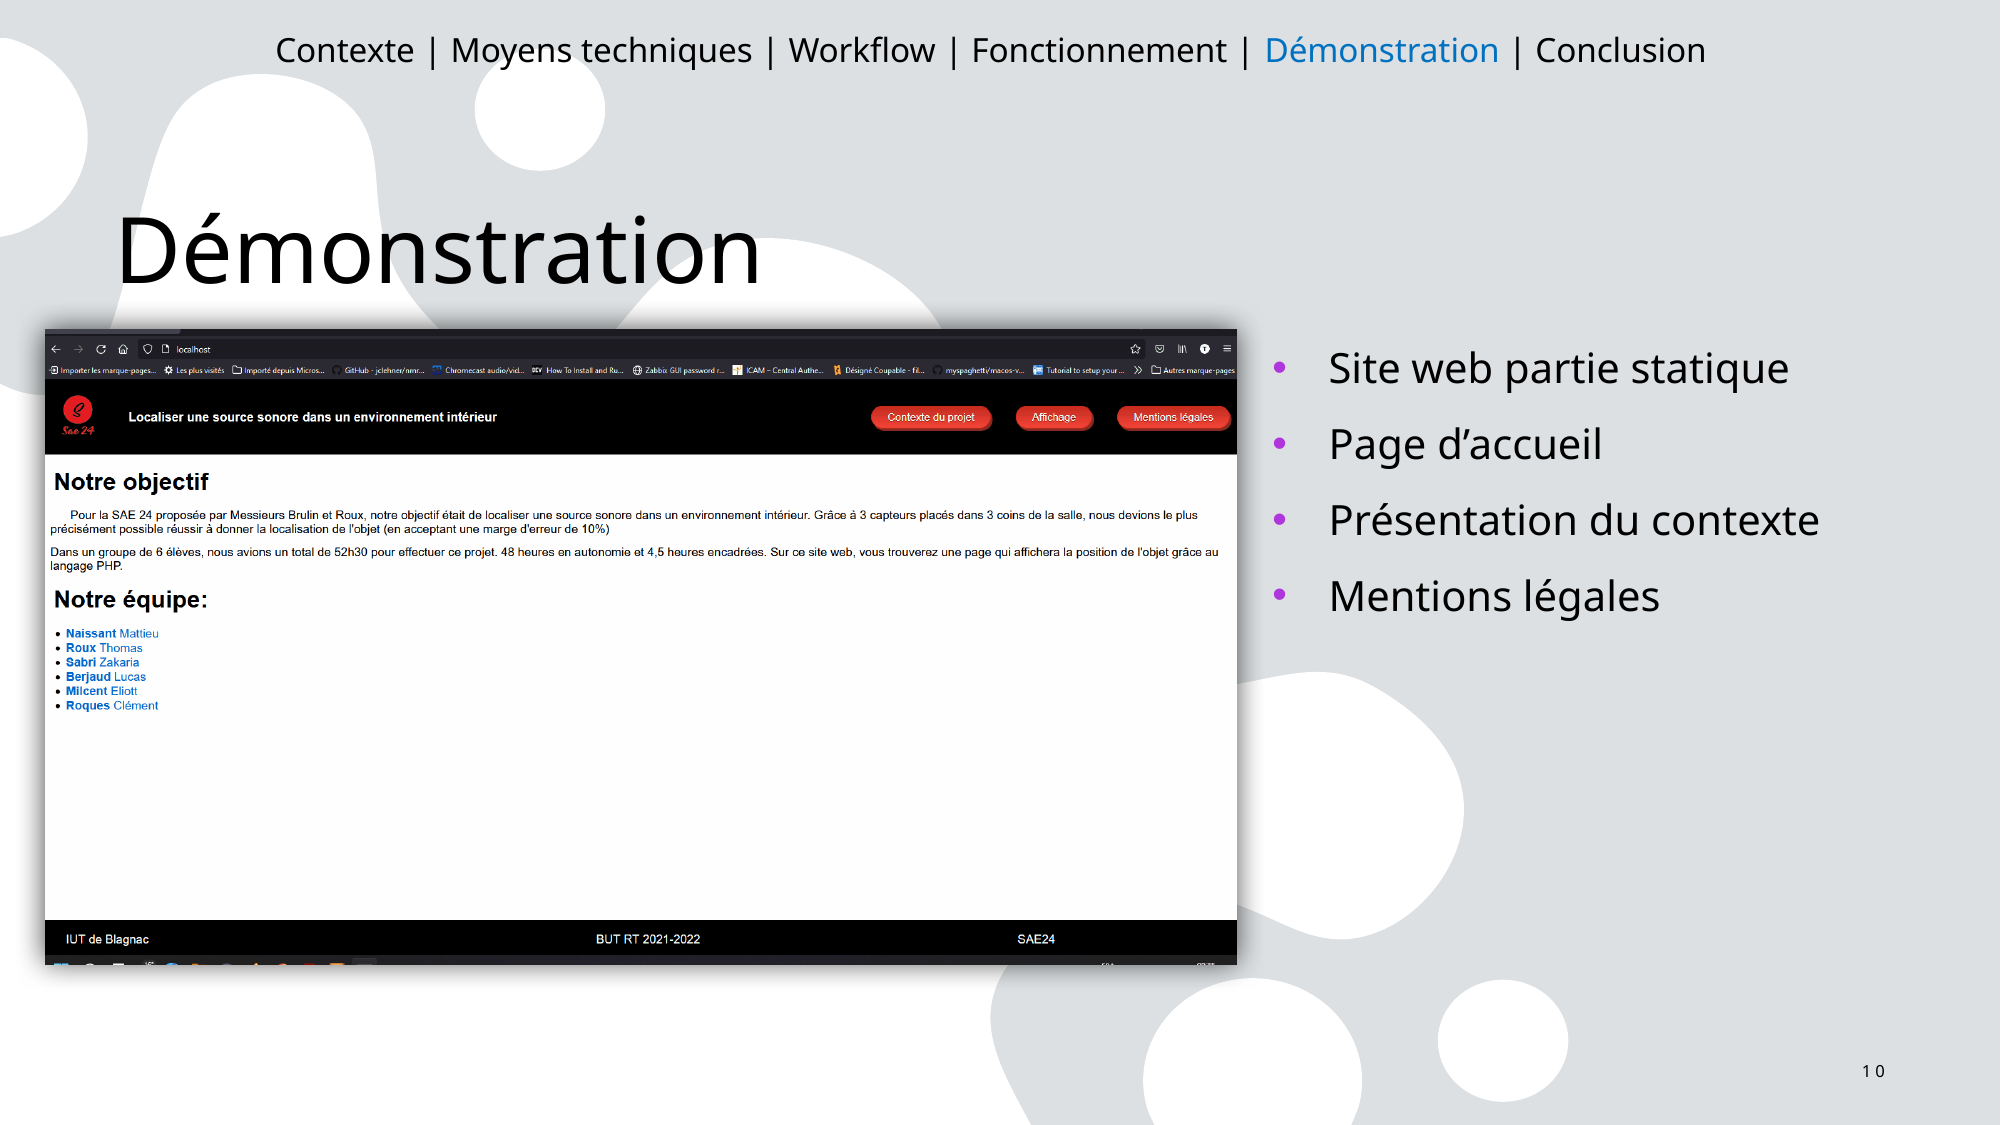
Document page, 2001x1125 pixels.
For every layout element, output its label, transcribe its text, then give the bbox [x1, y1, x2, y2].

picture [45, 329, 1237, 965]
list Site web partie statique Page d’accueil Présentation du contexte Mentions légales [1257, 329, 2000, 945]
slide_number 10 [1662, 1042, 1900, 1103]
text_box Contexte | Moyens techniques | Workflow | Fonctionnement | Démonstration | Conclusion [167, 22, 1833, 77]
title Démonstration [99, 91, 1900, 309]
